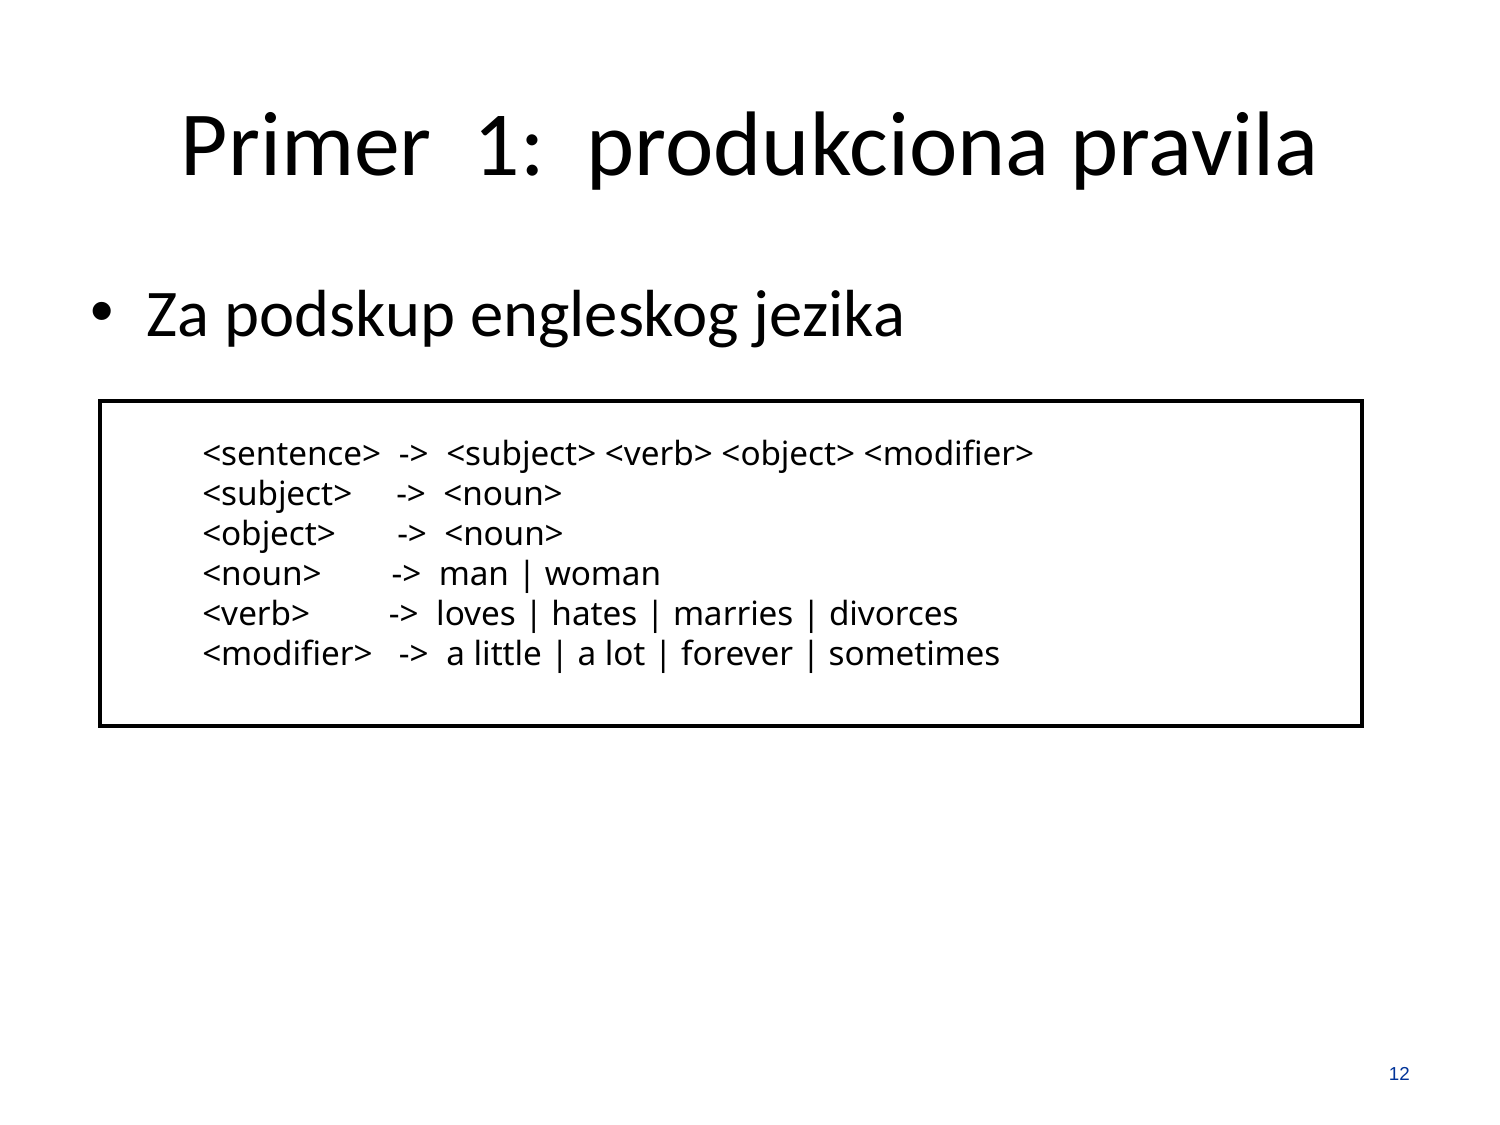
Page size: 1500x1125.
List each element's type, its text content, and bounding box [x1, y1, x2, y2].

list Za podskup engleskog jezika [75, 262, 1425, 1005]
title Primer 1: produkciona pravila [75, 45, 1425, 233]
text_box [99, 400, 1363, 727]
slide_number 12 [1074, 1042, 1425, 1103]
